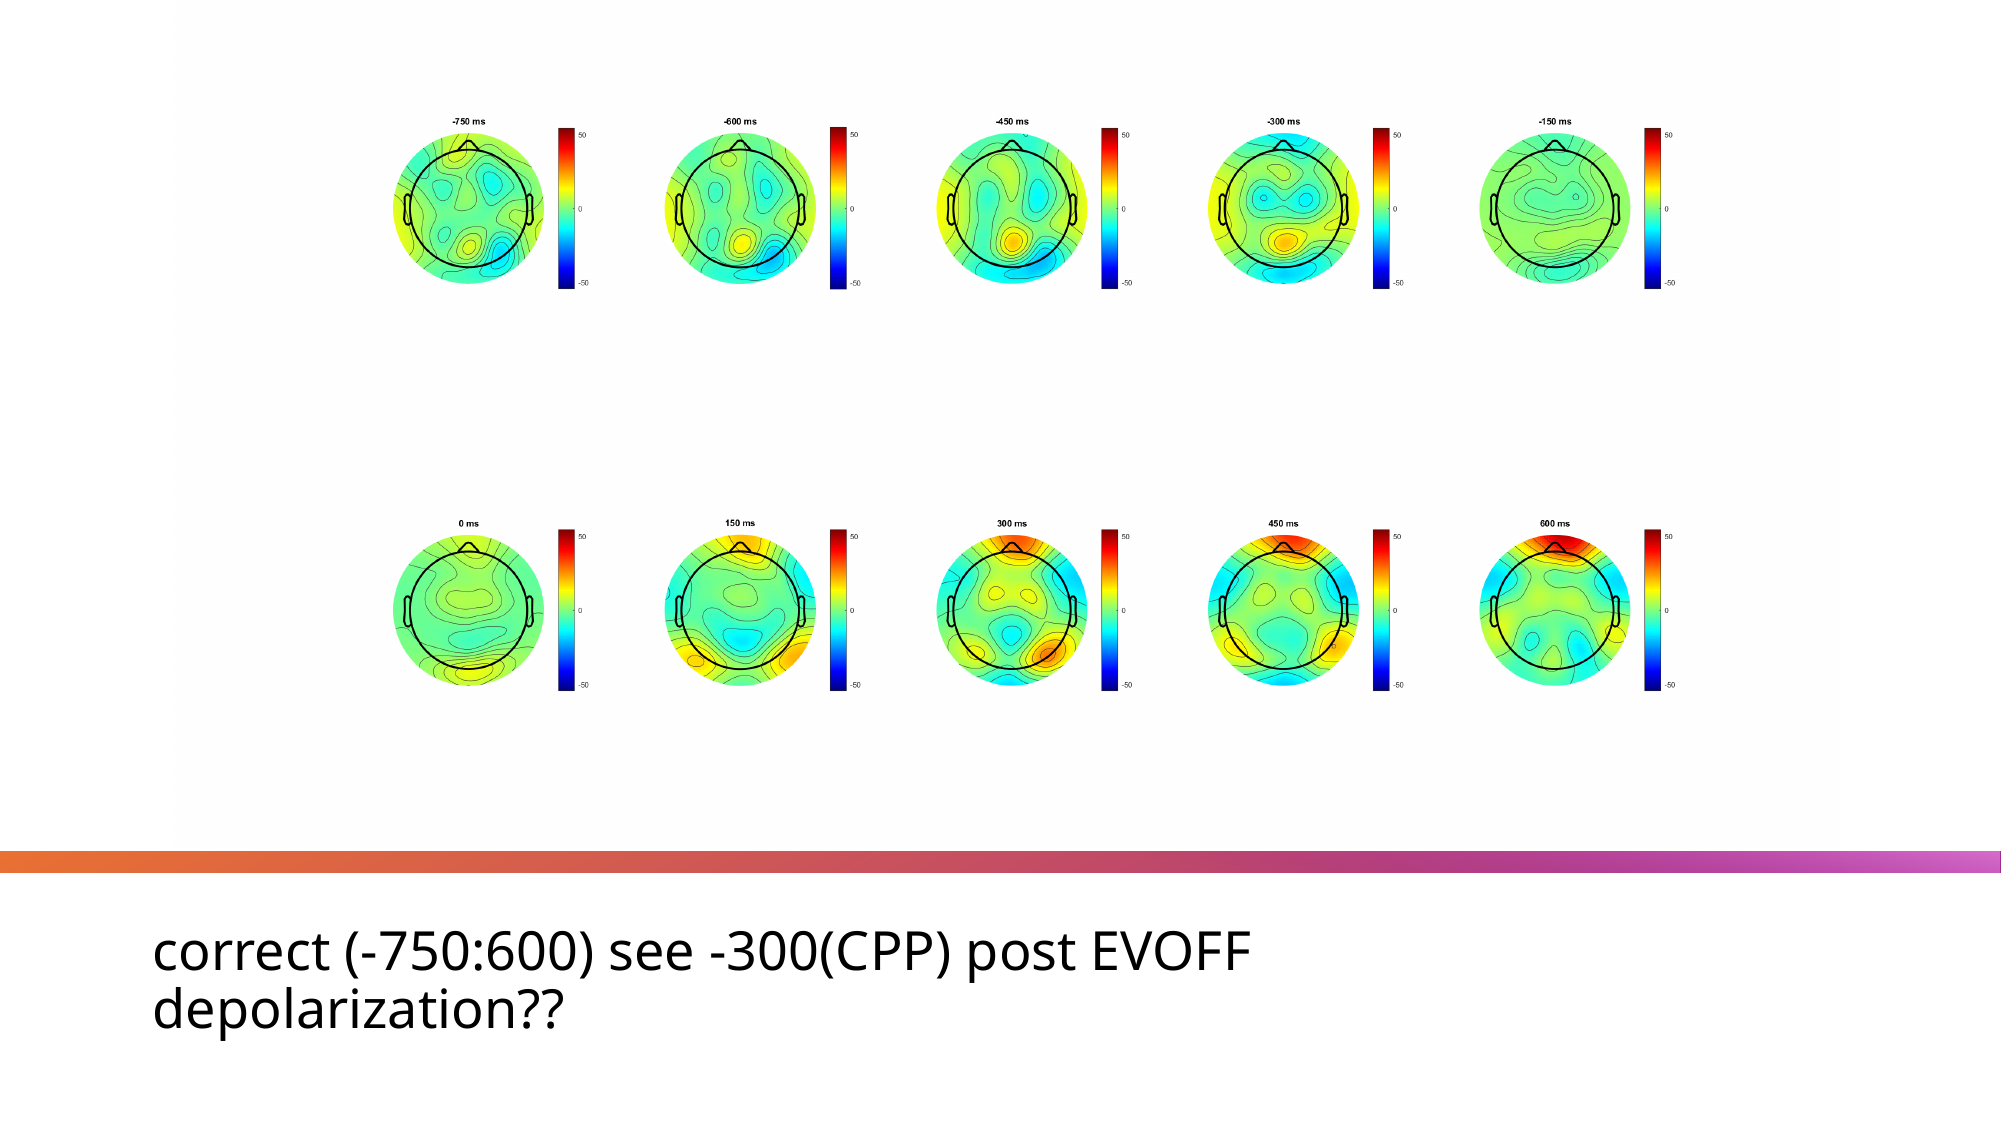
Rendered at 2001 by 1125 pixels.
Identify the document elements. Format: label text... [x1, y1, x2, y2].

picture [171, 0, 1839, 849]
title correct (-750:600) see -300(CPP) post EVOFF depolarization?? [137, 916, 1274, 1049]
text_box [0, 851, 2000, 873]
